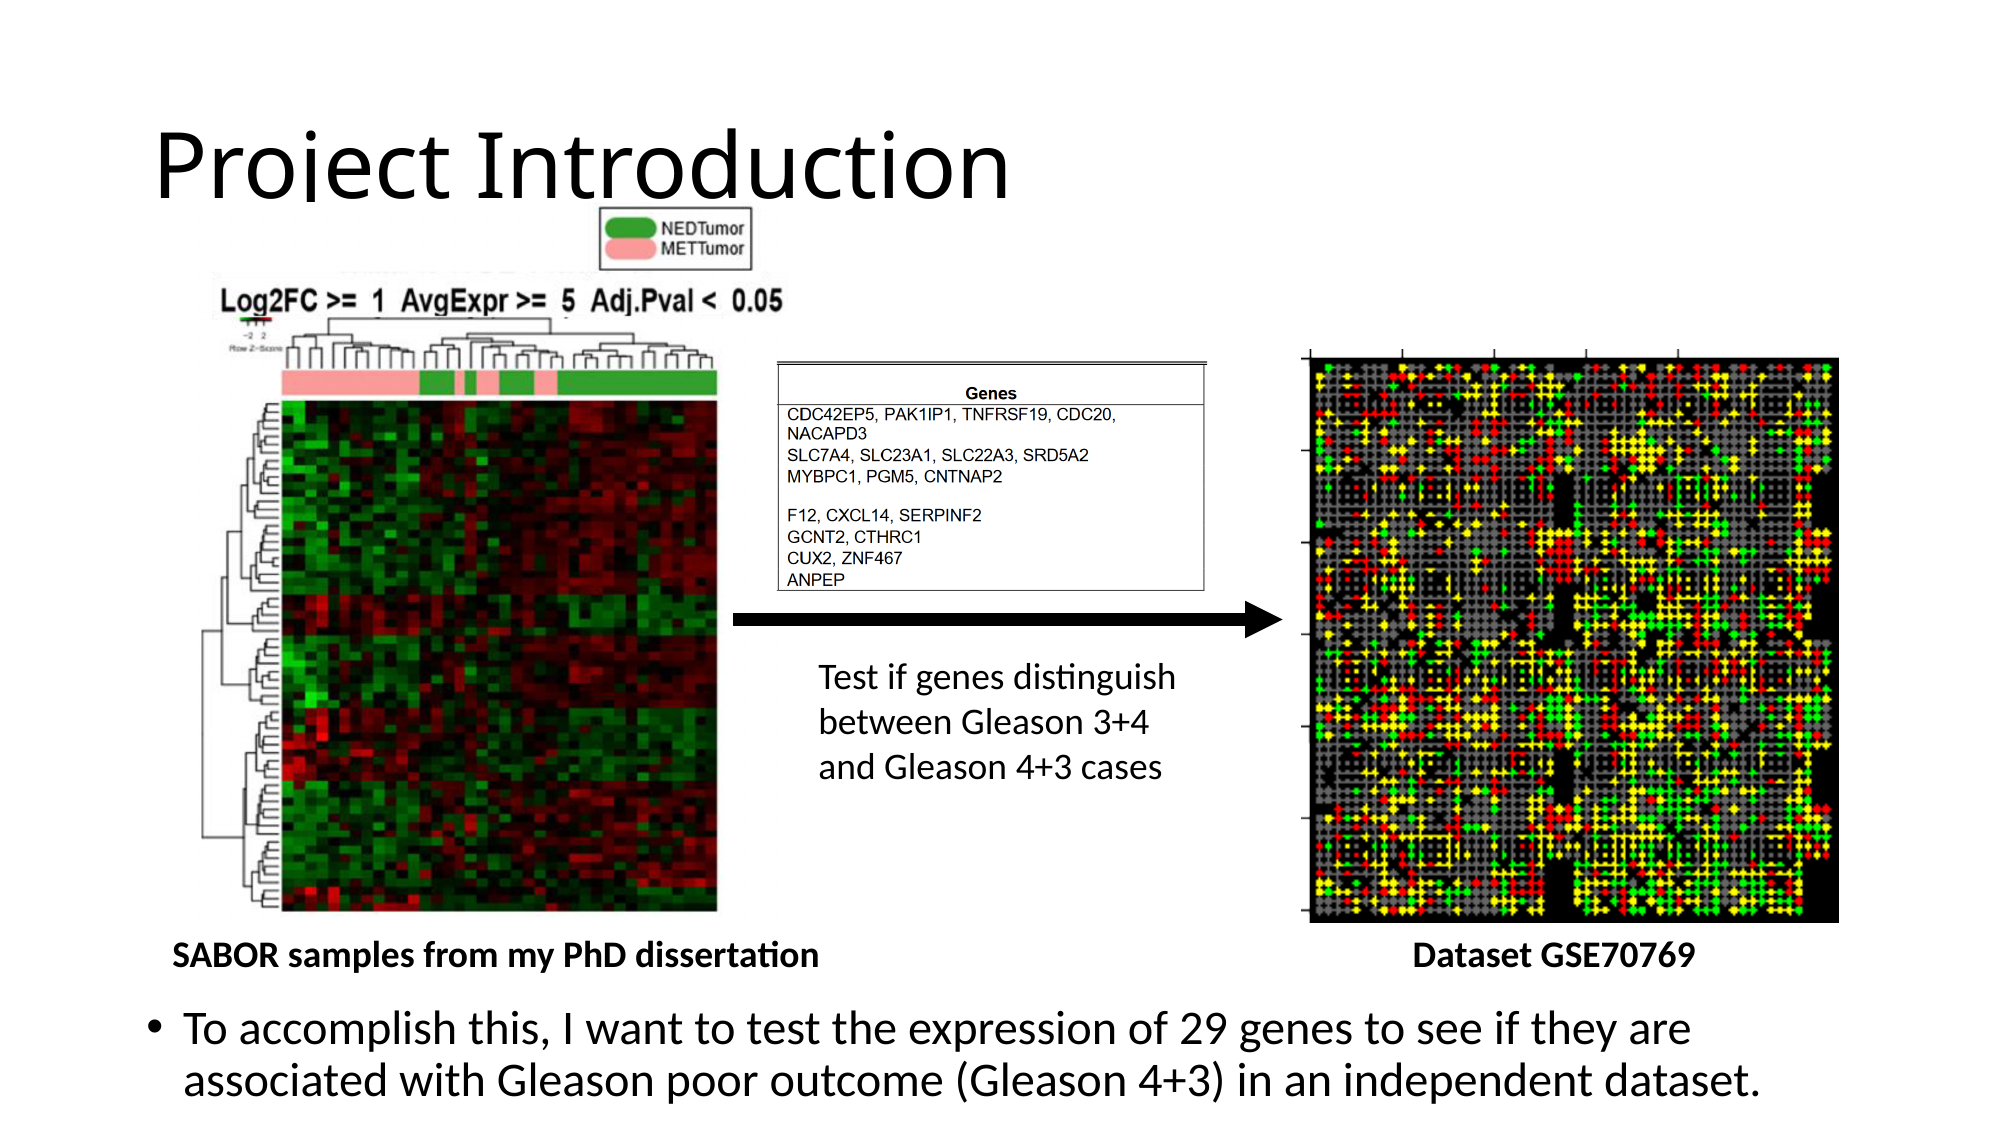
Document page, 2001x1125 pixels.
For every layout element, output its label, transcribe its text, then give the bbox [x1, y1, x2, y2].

list To accomplish this, I want to test the expression of 29 genes to see if they are associated with Gleason poor outcome (Gleason 4+3) in an independent dataset. [131, 995, 1857, 1116]
picture [185, 202, 1212, 923]
text_box SABOR samples from my PhD dissertation [157, 922, 865, 983]
picture [1300, 349, 1839, 923]
title Project Introduction [137, 59, 1863, 278]
text_box Test if genes distinguish between Gleason 3+4 and Gleason 4+3 cases [803, 644, 1201, 794]
text_box Dataset GSE70769 [1397, 923, 1742, 983]
